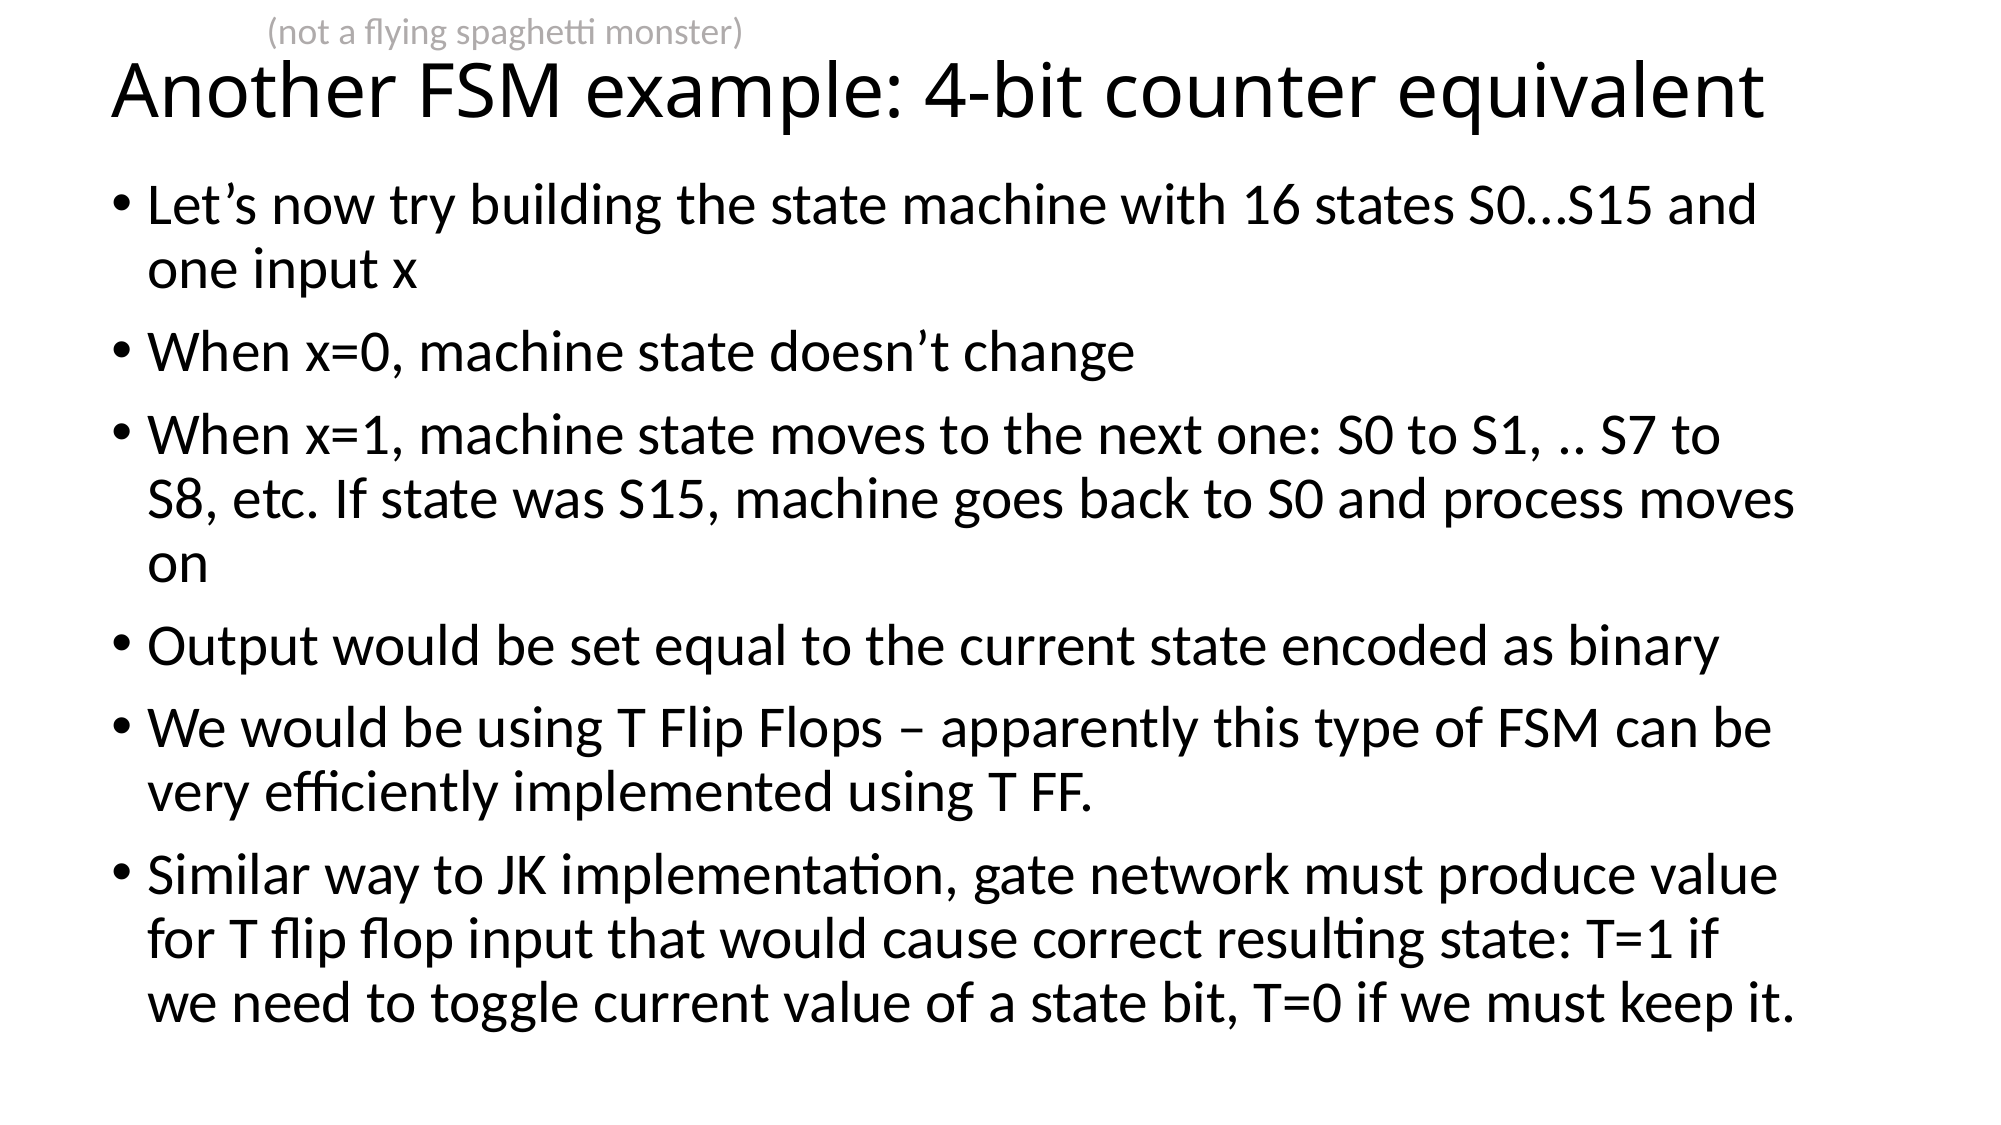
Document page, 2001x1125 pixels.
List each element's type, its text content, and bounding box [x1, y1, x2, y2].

list Let’s now try building the state machine with 16 states S0…S15 and one input x When x=0, machine state doesn’t change When x=1, machine state moves to the next one: S0 to S1, .. S7 to S8, etc. If state was S15, machine goes back to S0 and process moves on Output would be set equal to the current state encoded as binary We would be using T Flip Flops – apparently this type of FSM can be very efficiently implemented using T FF. Similar way to JK implementation, gate network must produce value for T flip flop input that would cause correct resulting state: T=1 if we need to toggle current value of a state bit, T=0 if we must keep it. [96, 166, 1822, 1098]
text_box (not a flying spaghetti monster) [251, 0, 760, 60]
title Another FSM example: 4-bit counter equivalent [96, 26, 1822, 161]
